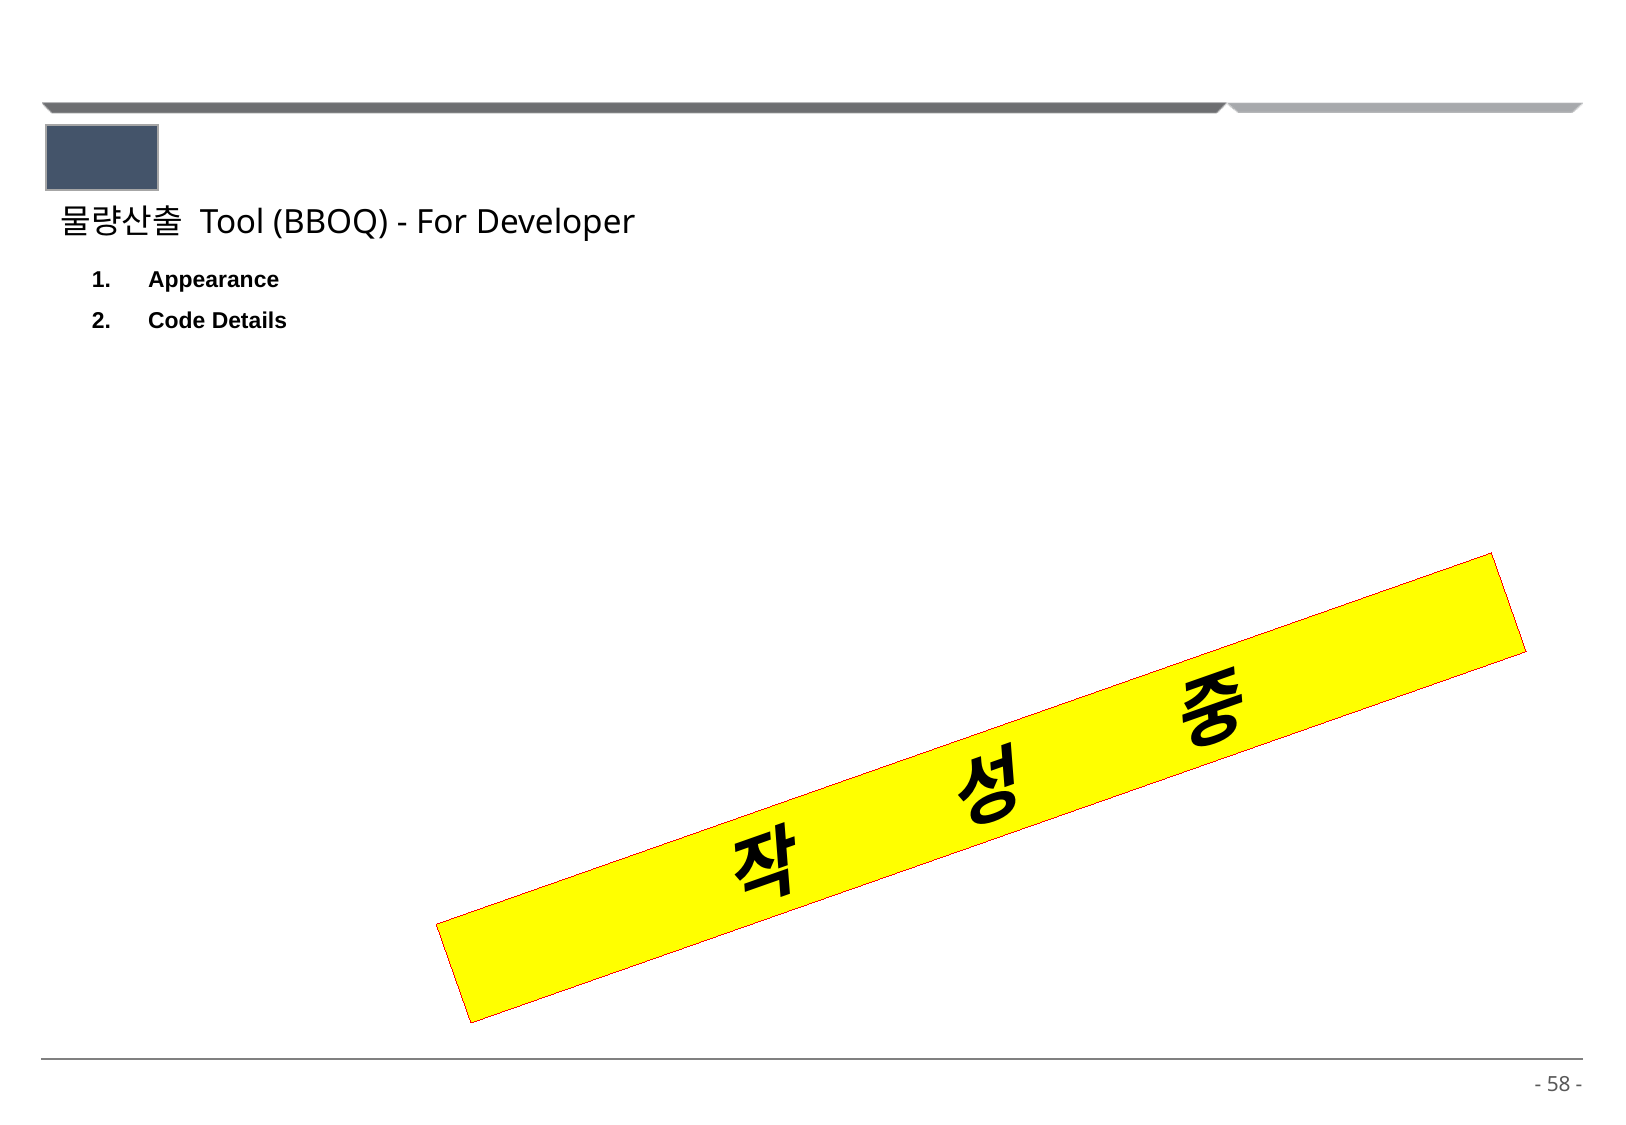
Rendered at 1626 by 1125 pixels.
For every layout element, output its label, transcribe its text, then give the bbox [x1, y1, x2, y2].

text_box 작 성 중 [436, 552, 1527, 1023]
text_box Appearance Code Details [77, 243, 1375, 341]
picture [42, 102, 1583, 114]
text_box 목차 [45, 124, 159, 191]
text_box 물량산출 Tool (BBOQ) - For Developer [45, 192, 769, 248]
